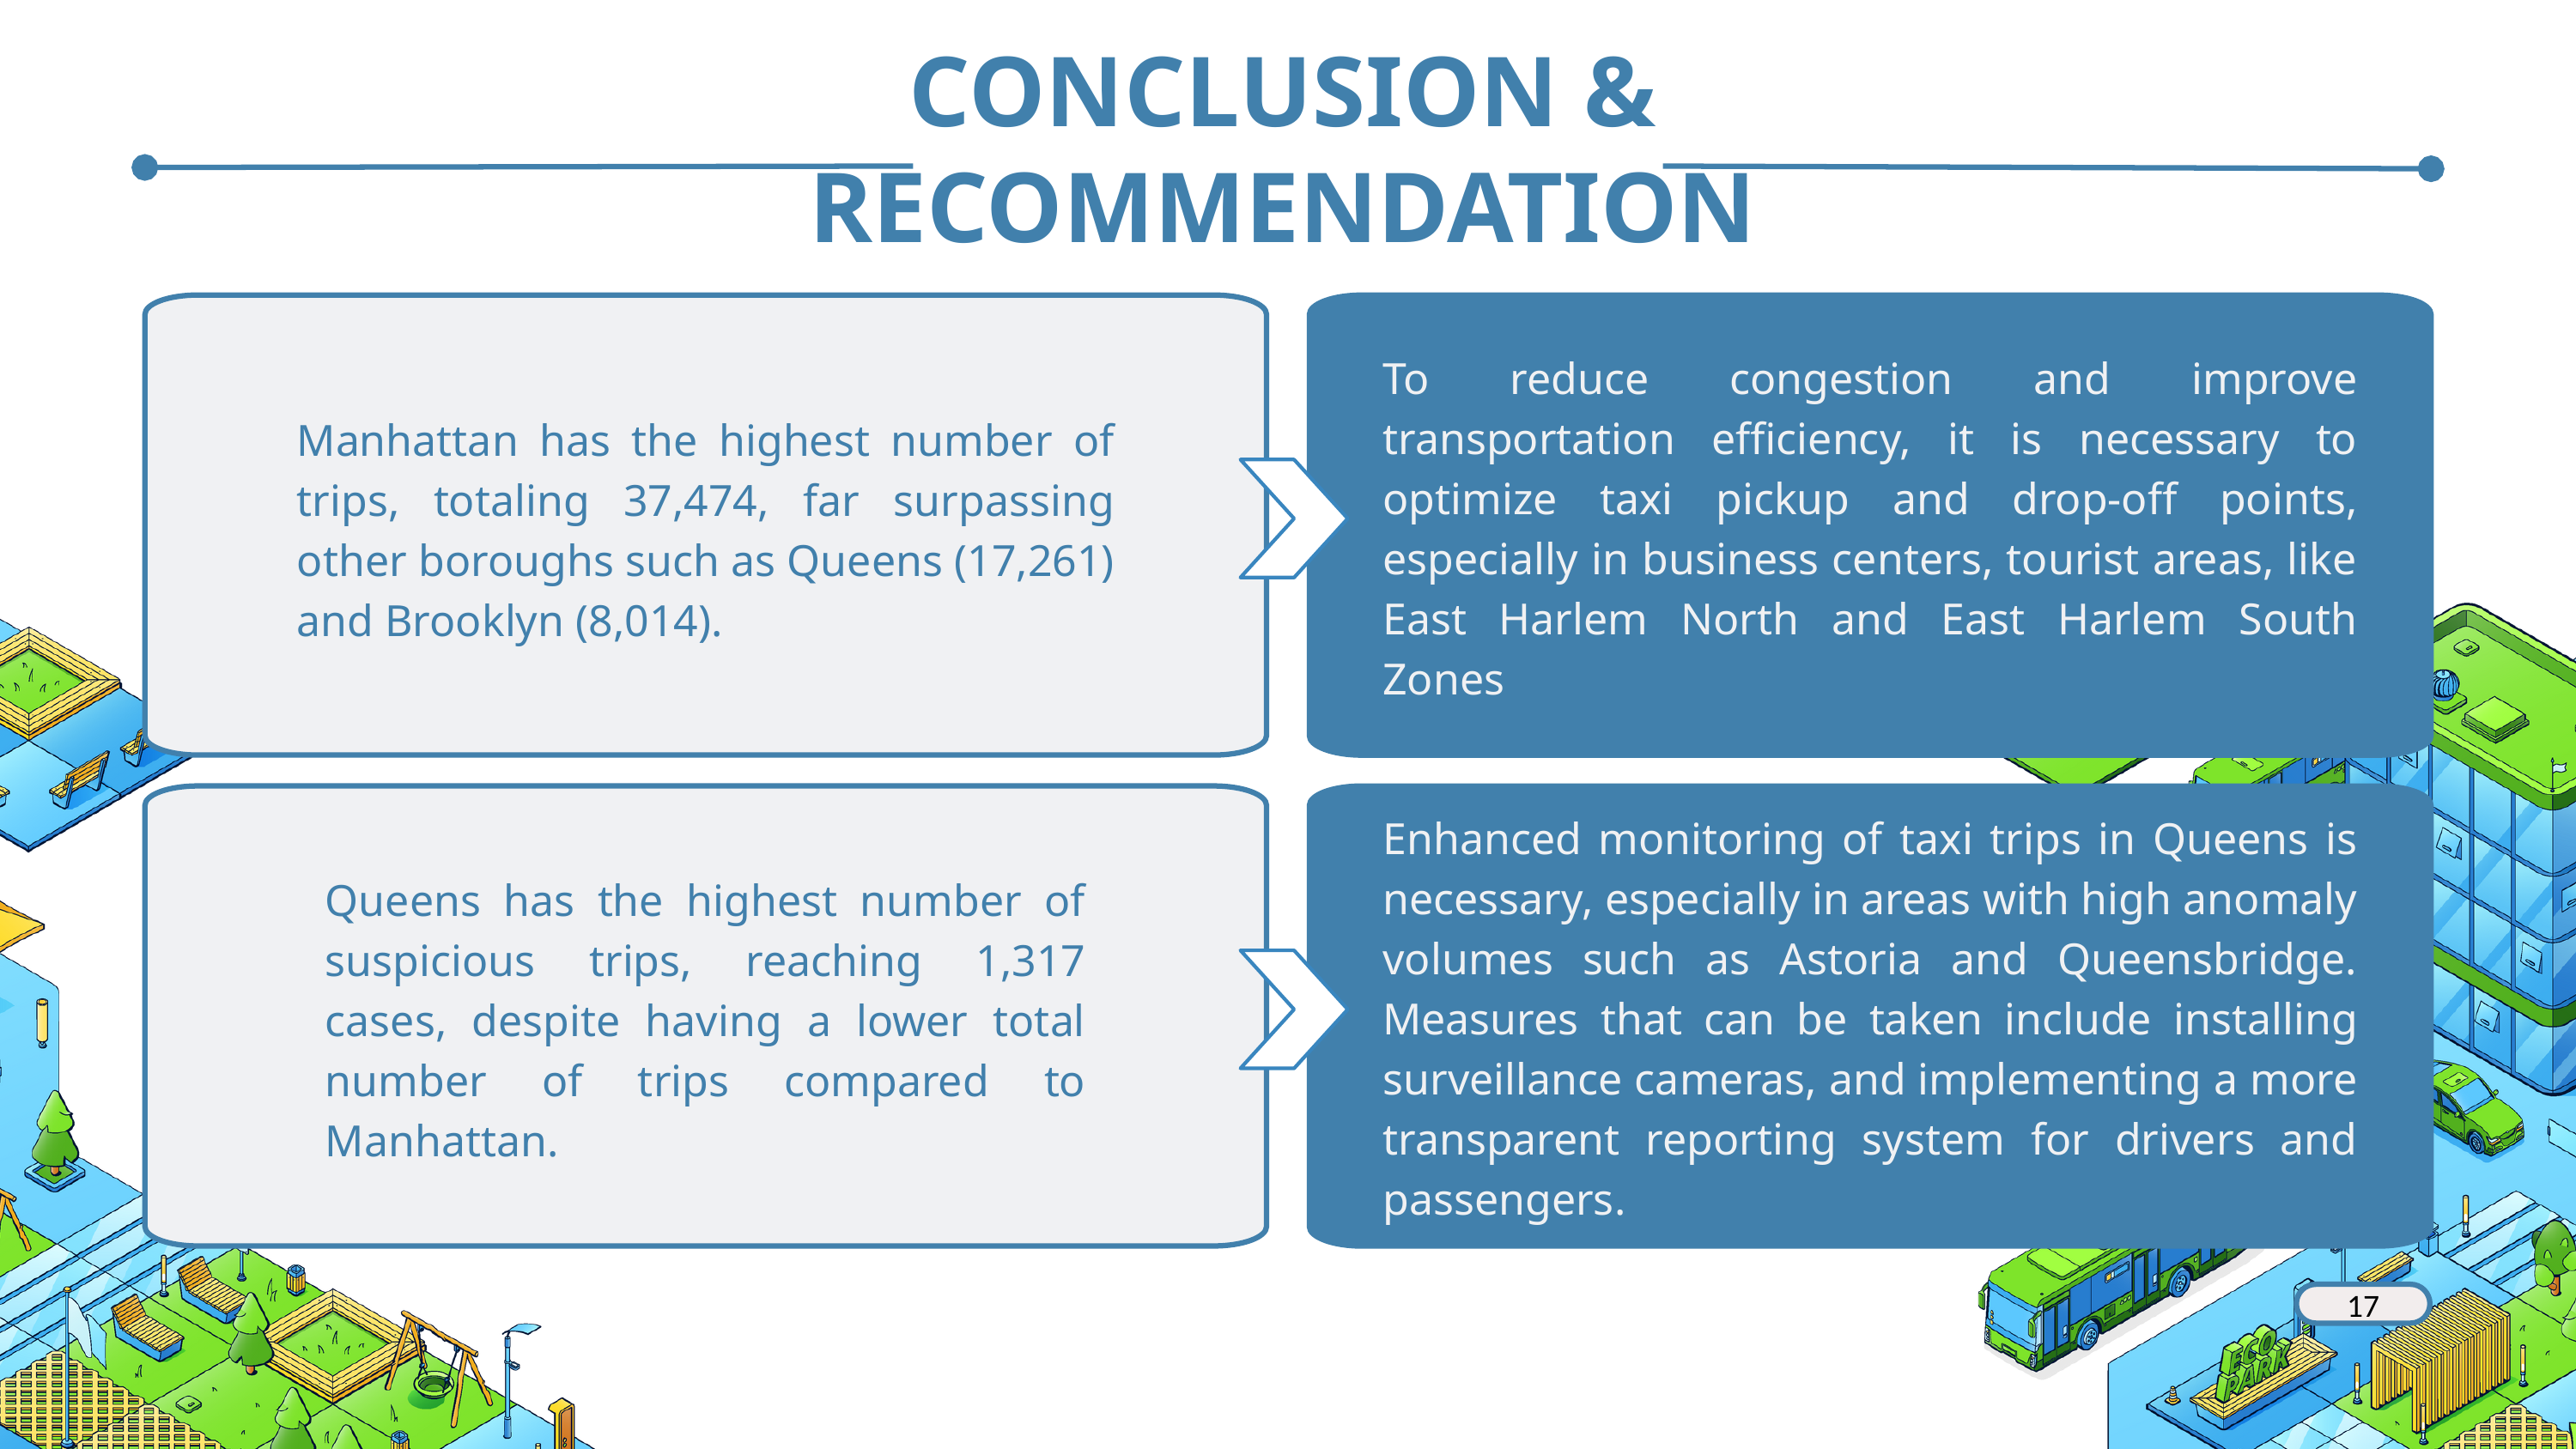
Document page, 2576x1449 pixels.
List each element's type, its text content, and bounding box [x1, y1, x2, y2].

text_box [136, 158, 914, 177]
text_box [2296, 1283, 2431, 1324]
text_box [1270, 458, 1304, 579]
text_box CONCLUSION & RECOMMENDATION [796, 30, 1769, 263]
text_box [1270, 949, 1304, 1070]
text_box [0, 582, 611, 1449]
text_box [1309, 785, 2432, 1246]
text_box [1978, 582, 2576, 1449]
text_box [144, 294, 1267, 755]
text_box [144, 785, 1267, 1246]
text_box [1309, 294, 2432, 755]
text_box [1662, 160, 2440, 178]
